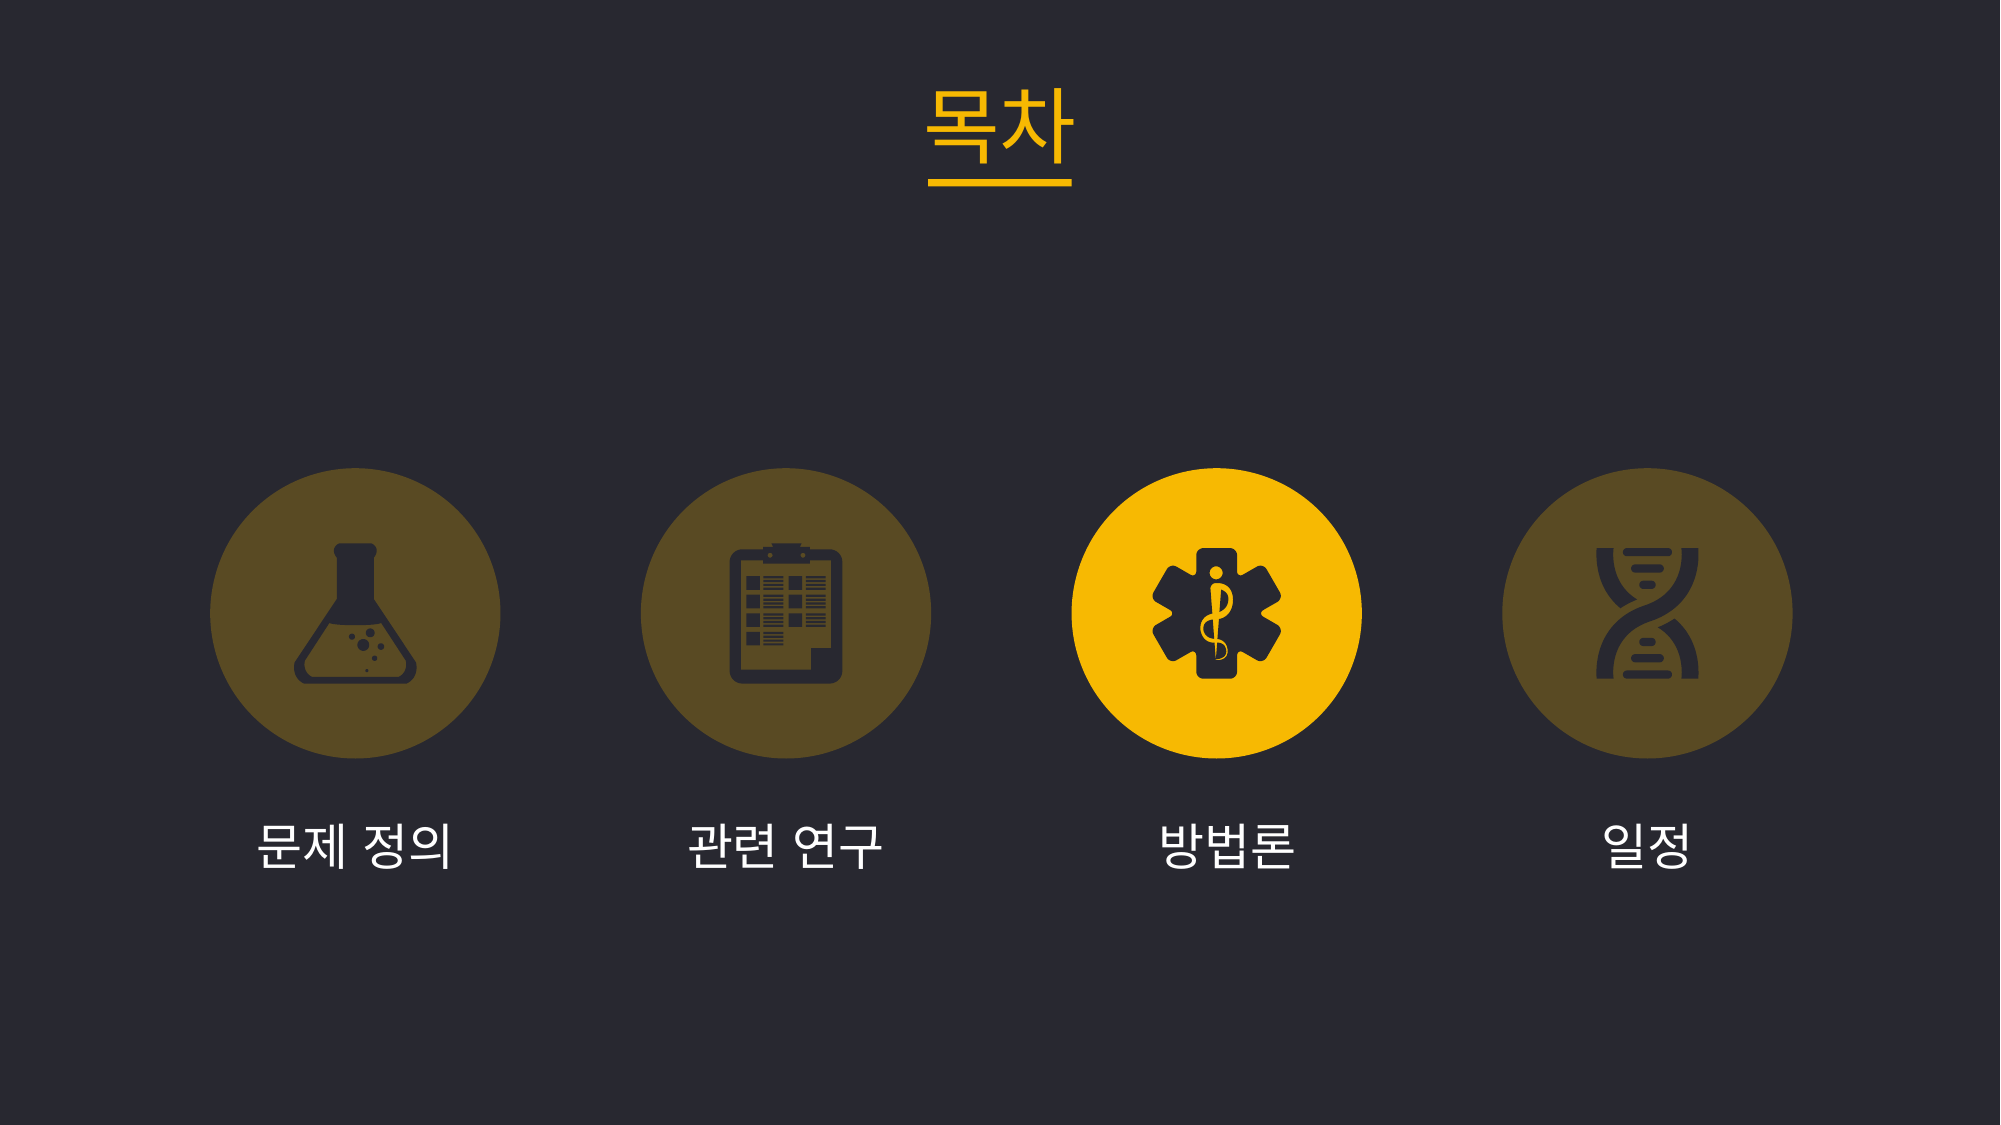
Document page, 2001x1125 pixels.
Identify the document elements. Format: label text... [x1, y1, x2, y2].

text_box 방법론 [1076, 808, 1379, 883]
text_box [210, 468, 501, 759]
text_box [927, 182, 1073, 188]
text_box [640, 468, 932, 759]
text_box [1502, 468, 1793, 759]
text_box 목차 [748, 66, 1252, 182]
text_box 관련 연구 [654, 808, 918, 883]
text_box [1071, 468, 1362, 759]
text_box 일정 [1509, 808, 1786, 883]
text_box 문제 정의 [223, 808, 487, 883]
